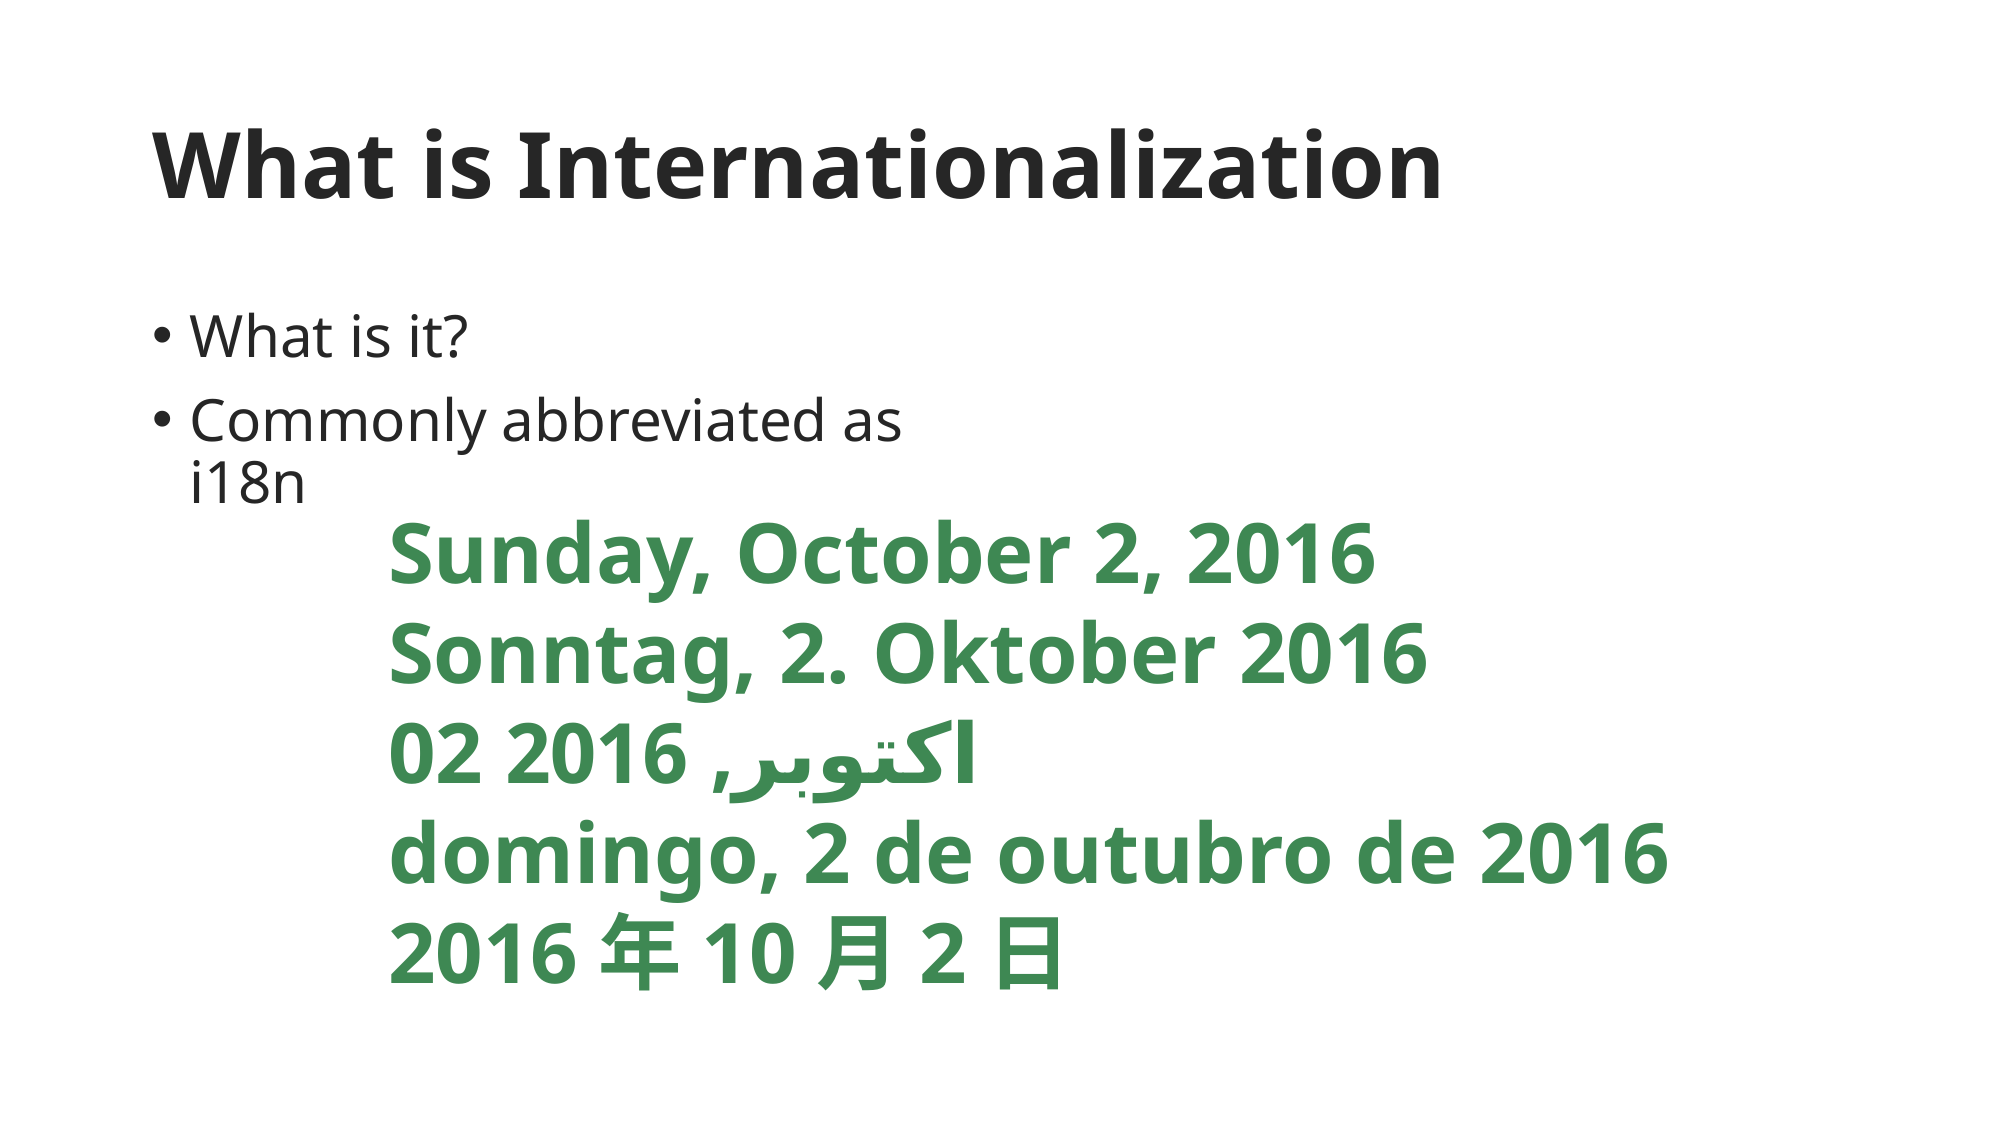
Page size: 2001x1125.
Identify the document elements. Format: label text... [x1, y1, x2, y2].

text_box Sunday, October 2, 2016 Sonntag, 2. Oktober 2016 02 اکتوبر, 2016 domingo, 2 de outubro de 2016 2016年10月2日 [373, 493, 1708, 1009]
list What is it? Commonly abbreviated as i18n [137, 299, 1041, 1014]
title What is Internationalization [137, 59, 1863, 278]
